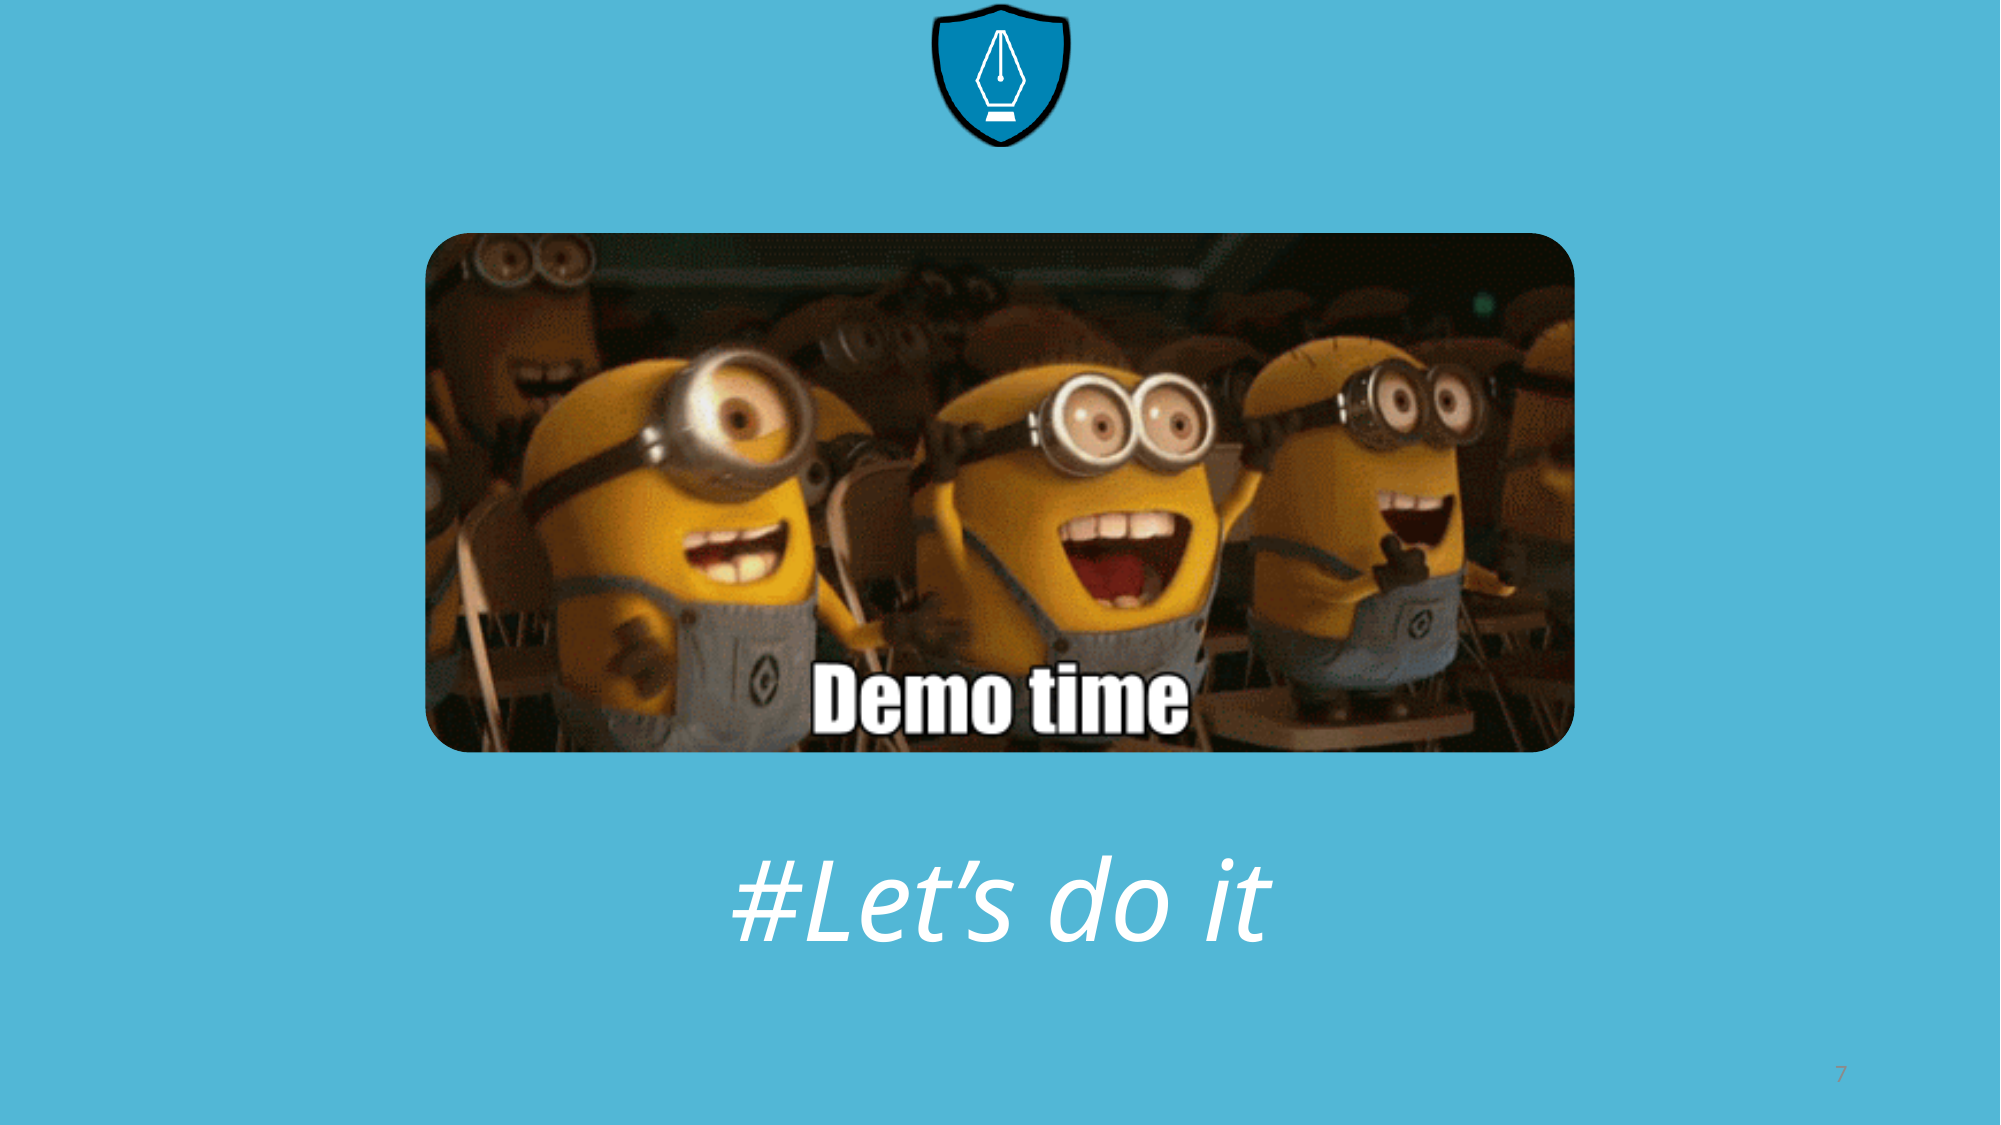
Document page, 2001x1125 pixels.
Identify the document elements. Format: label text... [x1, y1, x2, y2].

picture [425, 233, 1575, 753]
text_box #Let’s do it [714, 821, 1285, 972]
picture [926, 0, 1074, 147]
slide_number 7 [1412, 1042, 1863, 1103]
